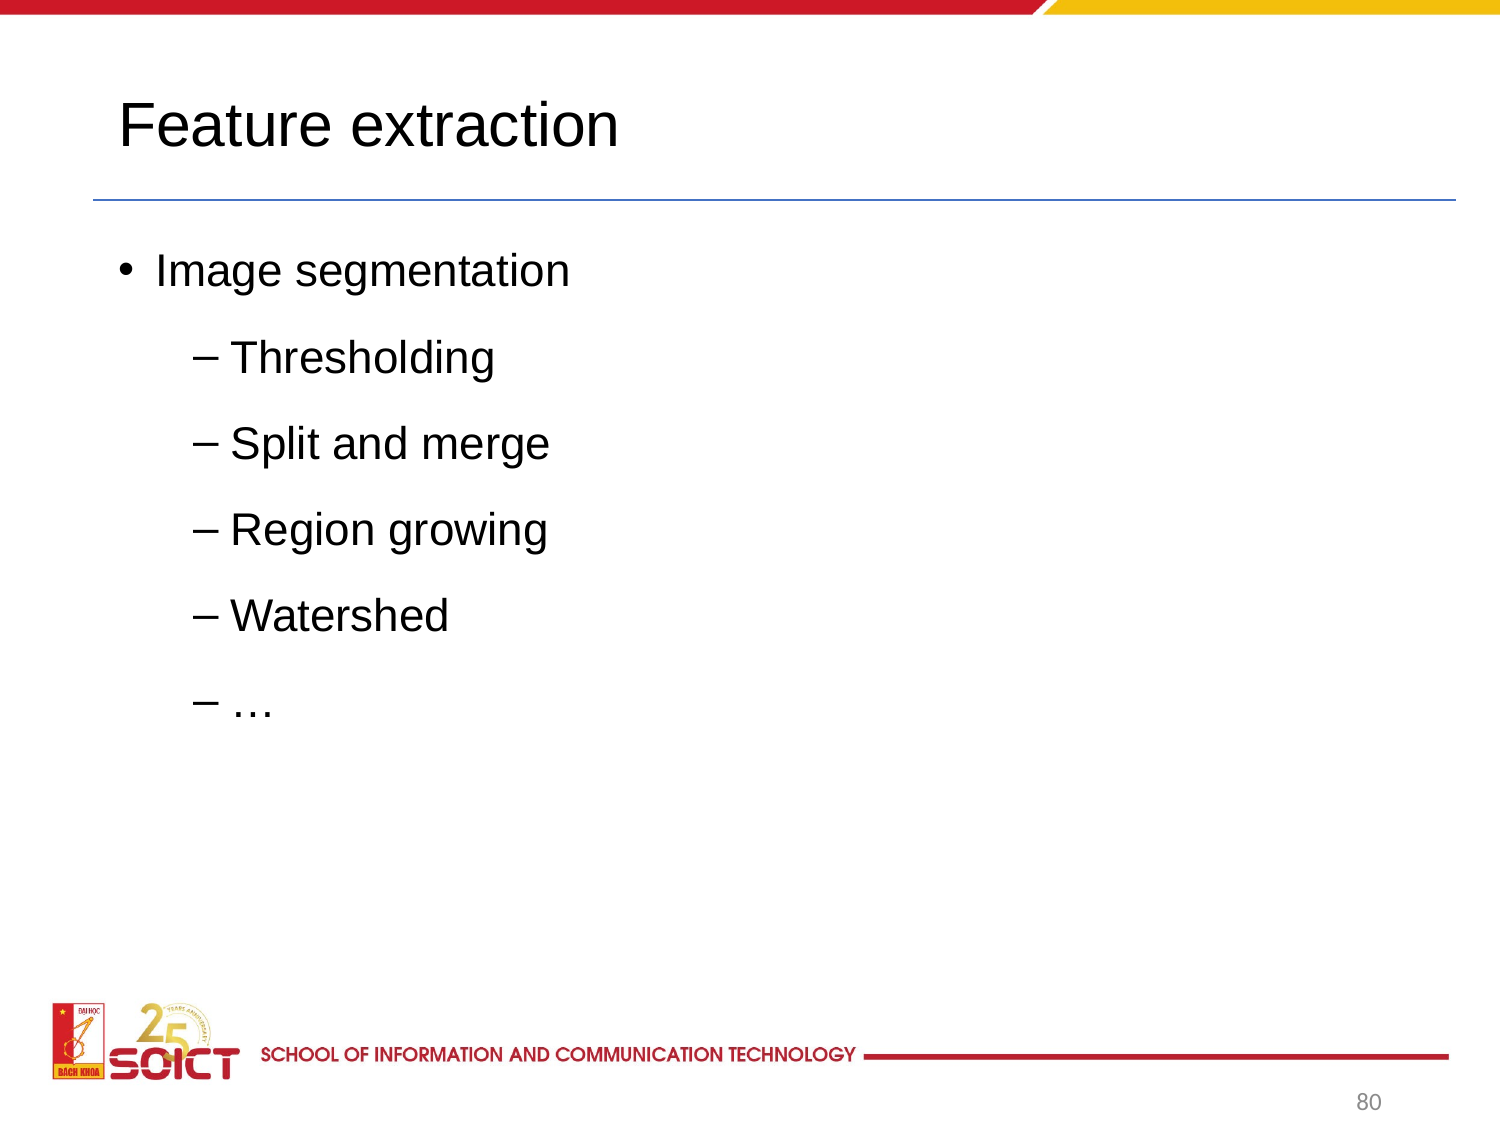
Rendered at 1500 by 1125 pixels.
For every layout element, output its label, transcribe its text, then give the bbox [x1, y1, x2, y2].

picture [0, 0, 1500, 1125]
title Feature extraction [103, 53, 1397, 199]
list Image segmentation Thresholding Split and merge Region growing Watershed … [103, 233, 1397, 1031]
slide_number 80 [1257, 1070, 1397, 1125]
